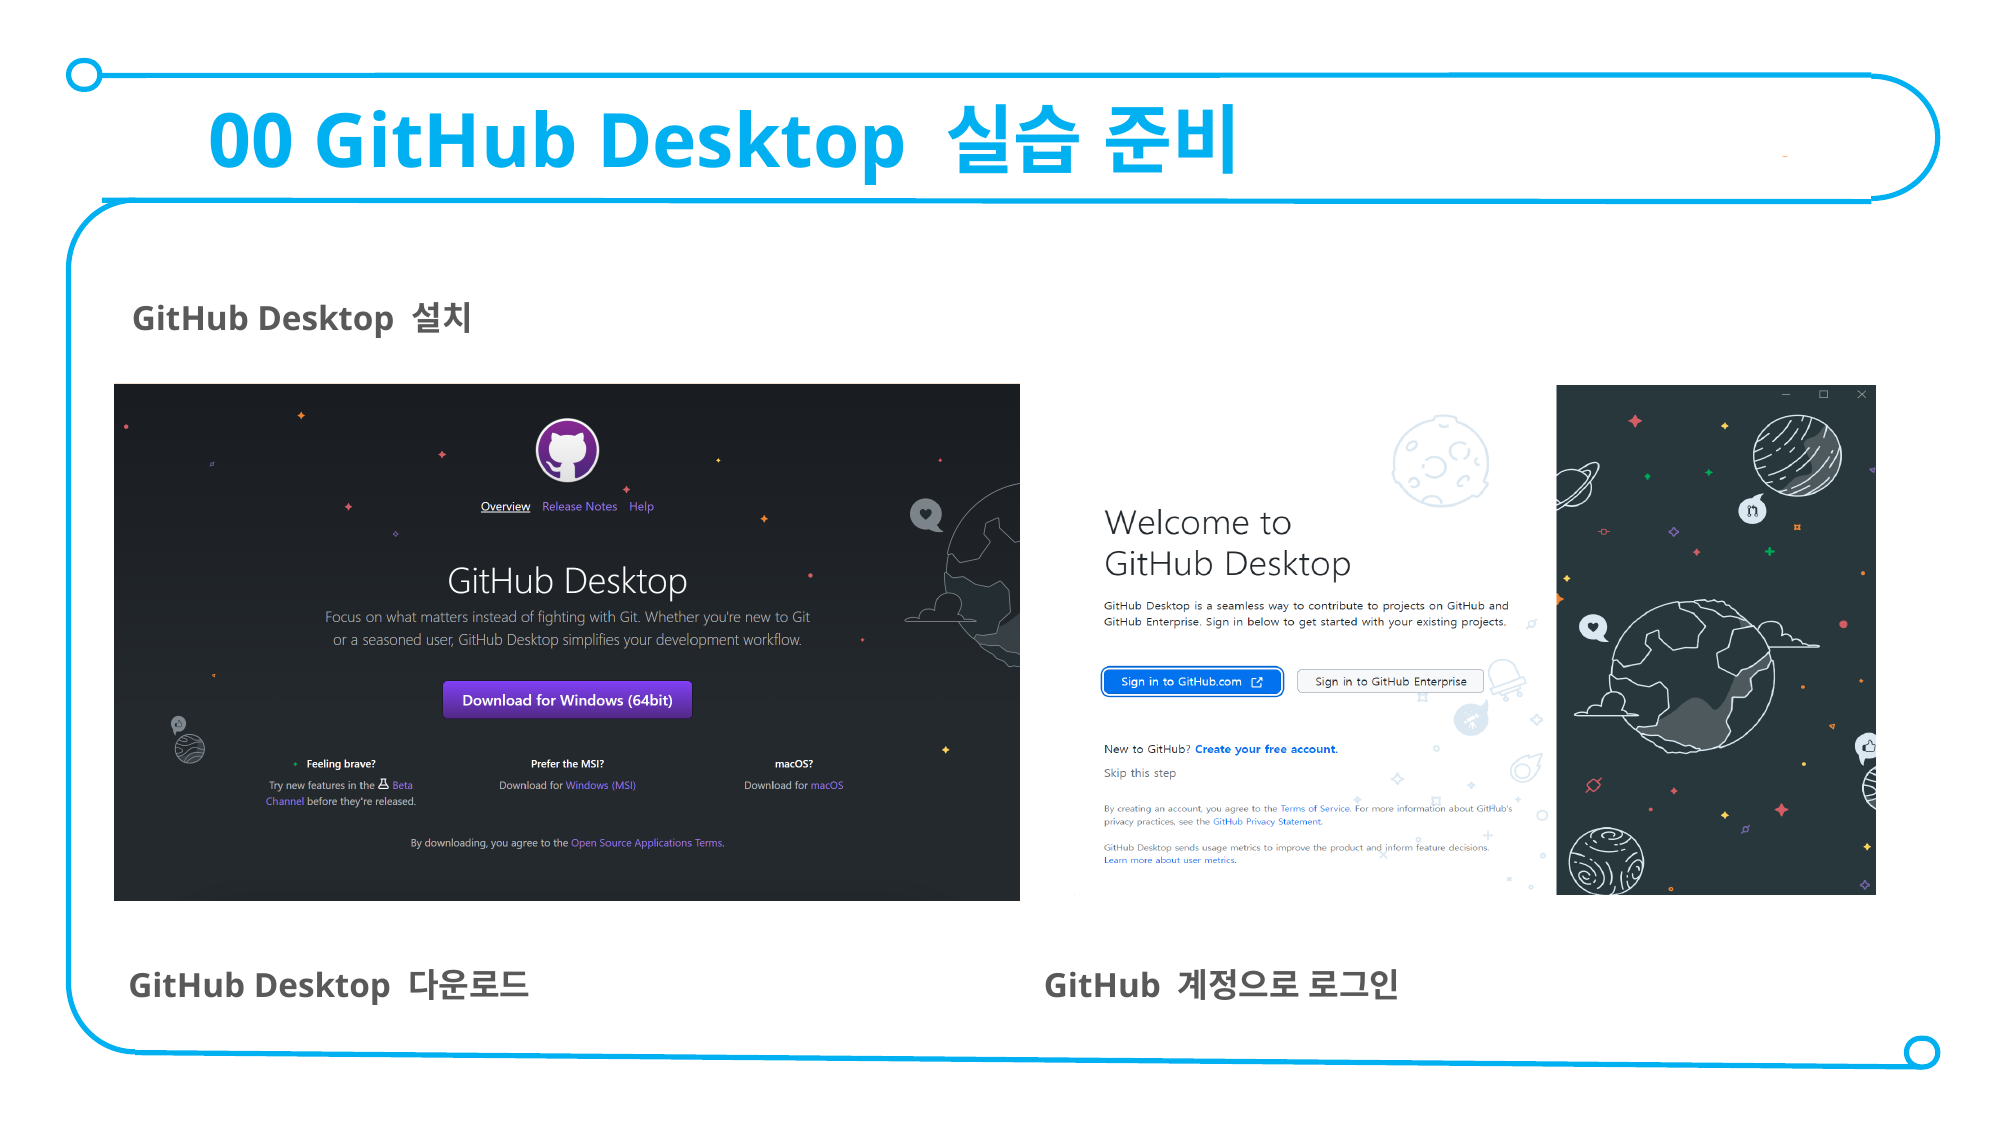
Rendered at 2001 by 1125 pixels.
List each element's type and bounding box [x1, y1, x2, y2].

picture [114, 383, 1020, 901]
picture [1074, 385, 1876, 895]
text_box [68, 60, 1938, 1067]
